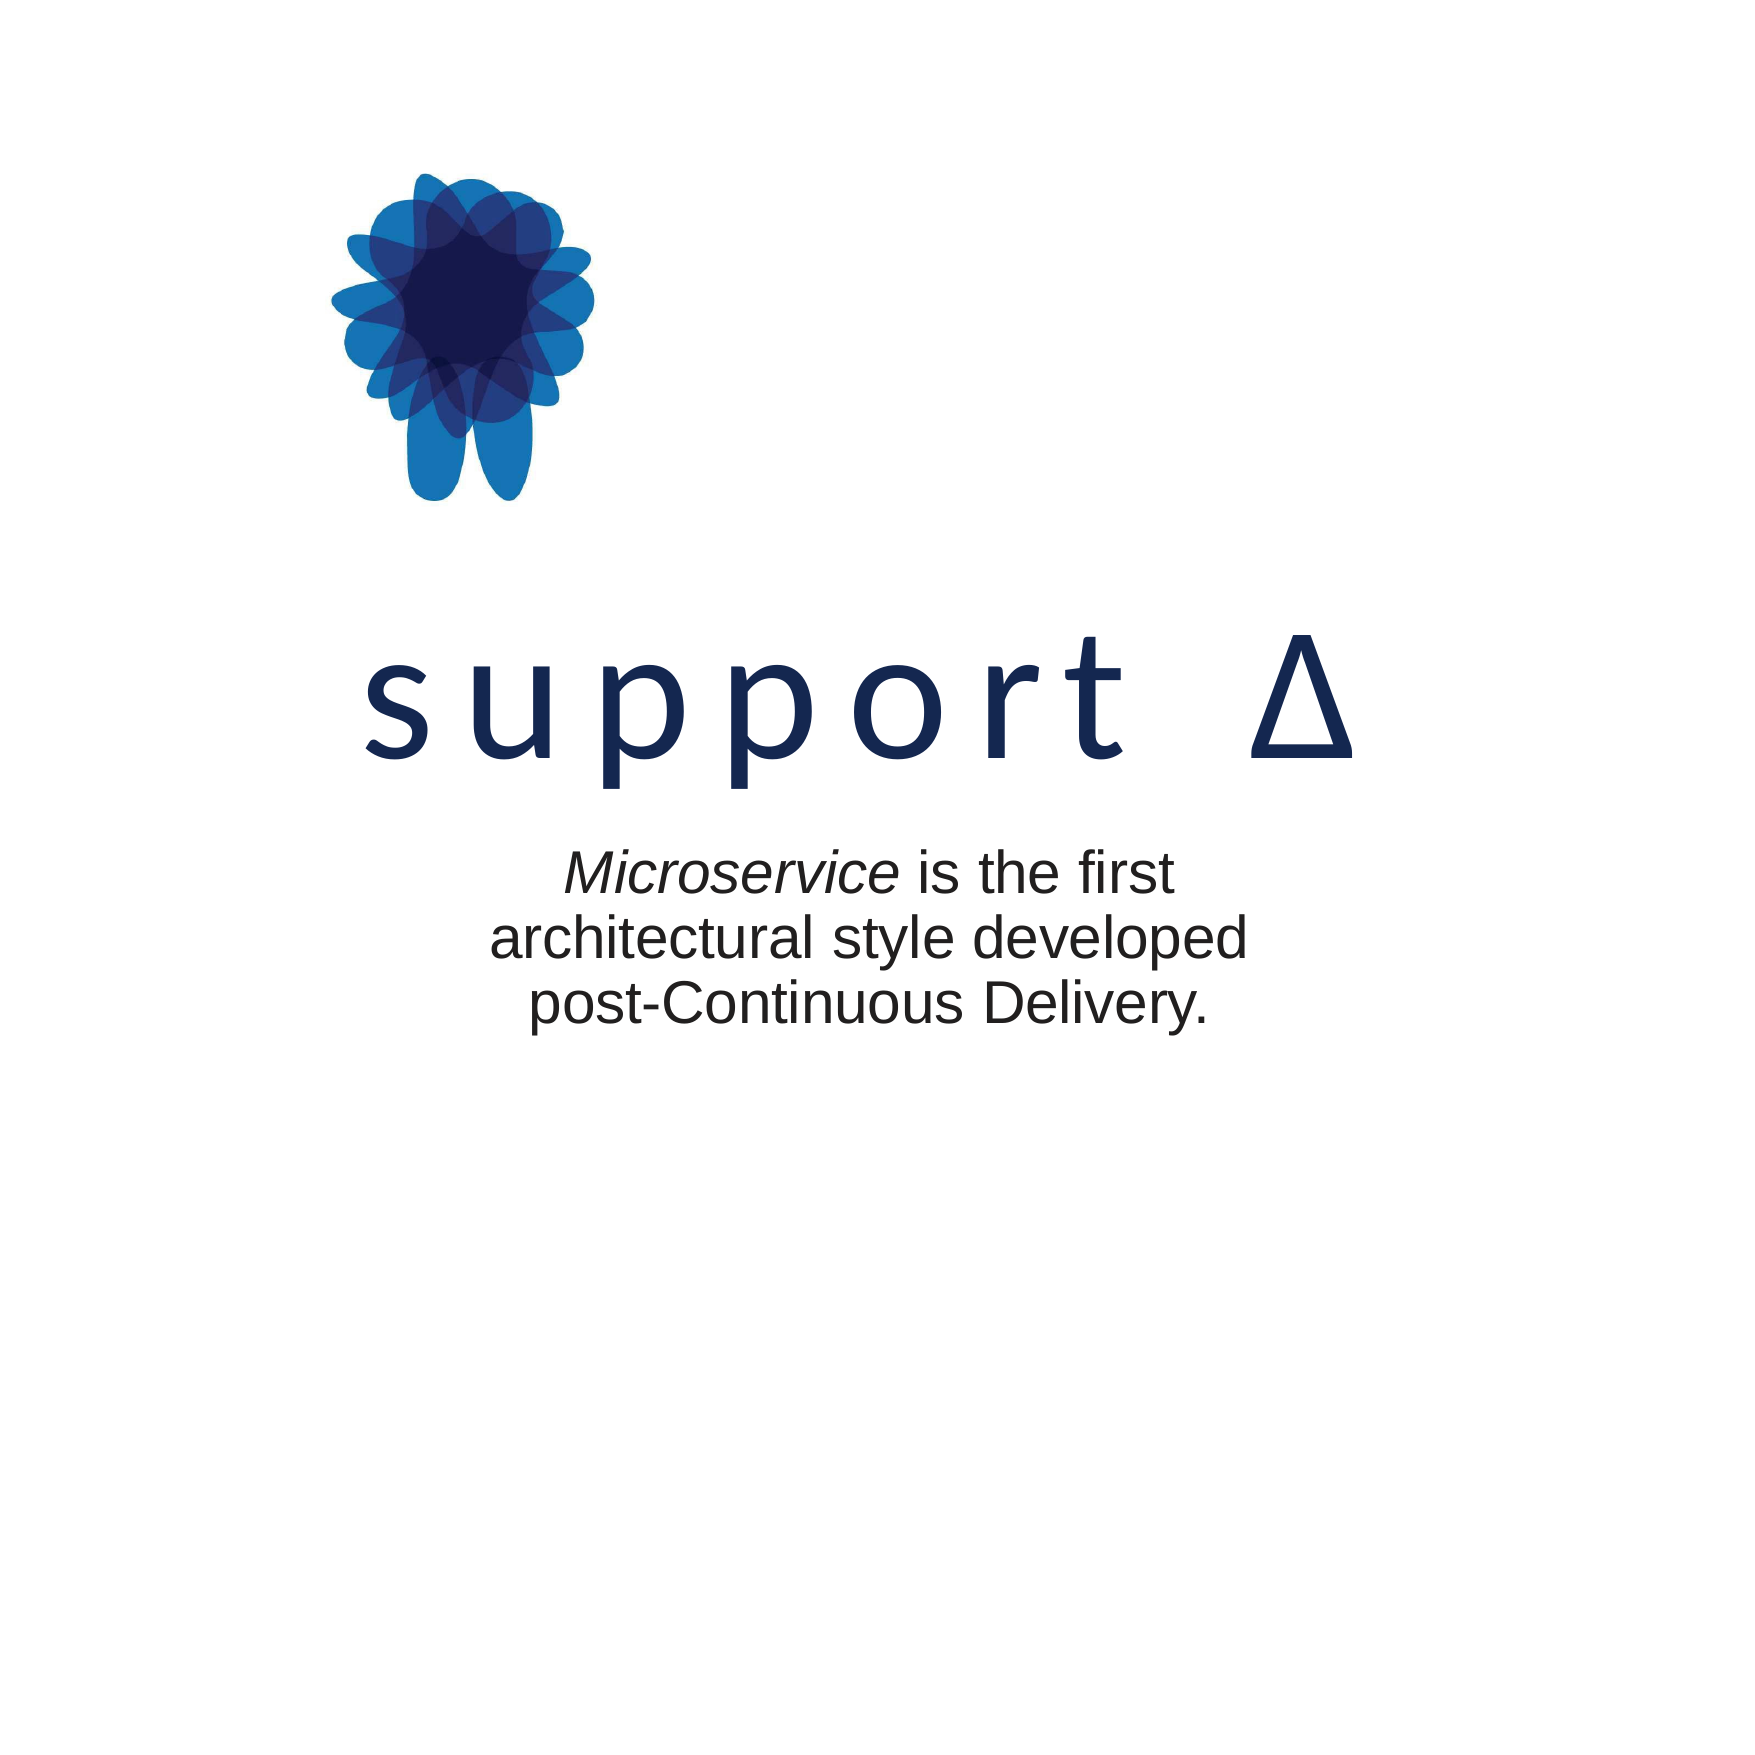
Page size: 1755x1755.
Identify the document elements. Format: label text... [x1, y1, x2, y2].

text_box [272, 147, 653, 527]
text_box support ∆ [357, 566, 1397, 797]
text_box Microservice is the first architectural style developed post-Continuous Delivery. [484, 841, 1253, 1036]
